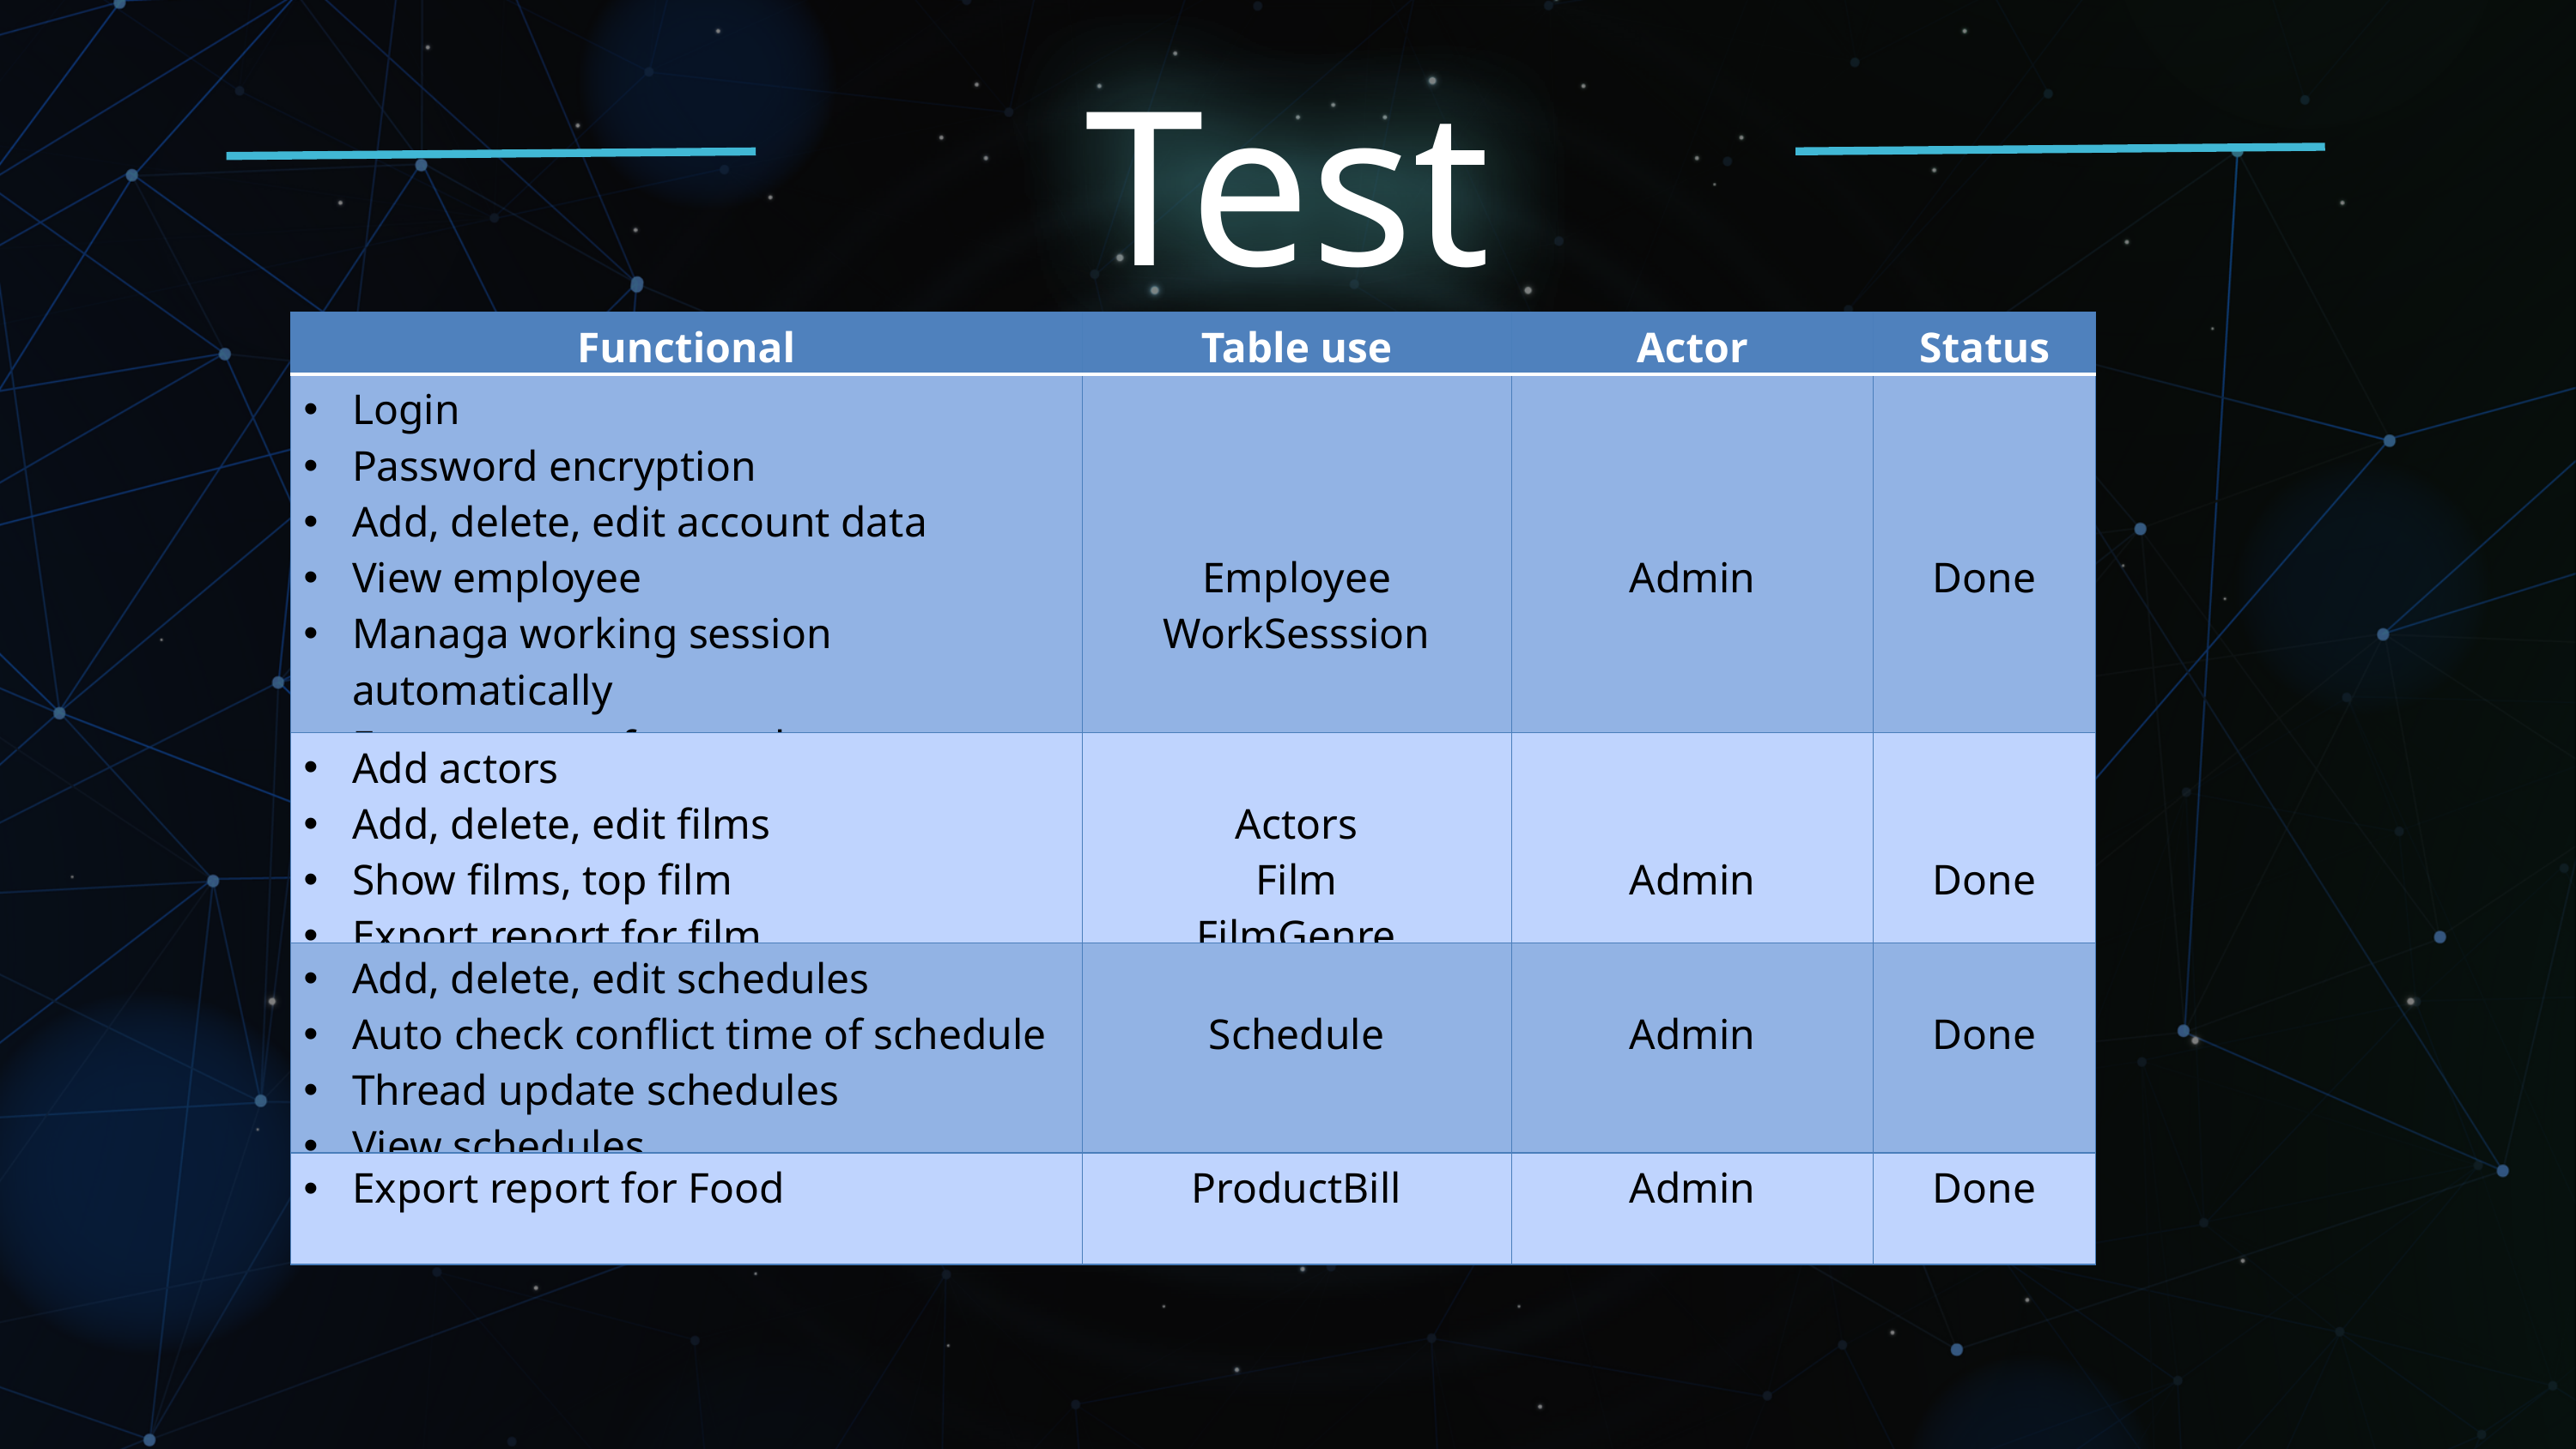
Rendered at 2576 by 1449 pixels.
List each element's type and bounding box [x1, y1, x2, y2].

picture [0, 0, 2576, 1449]
text_box [226, 0, 2326, 312]
